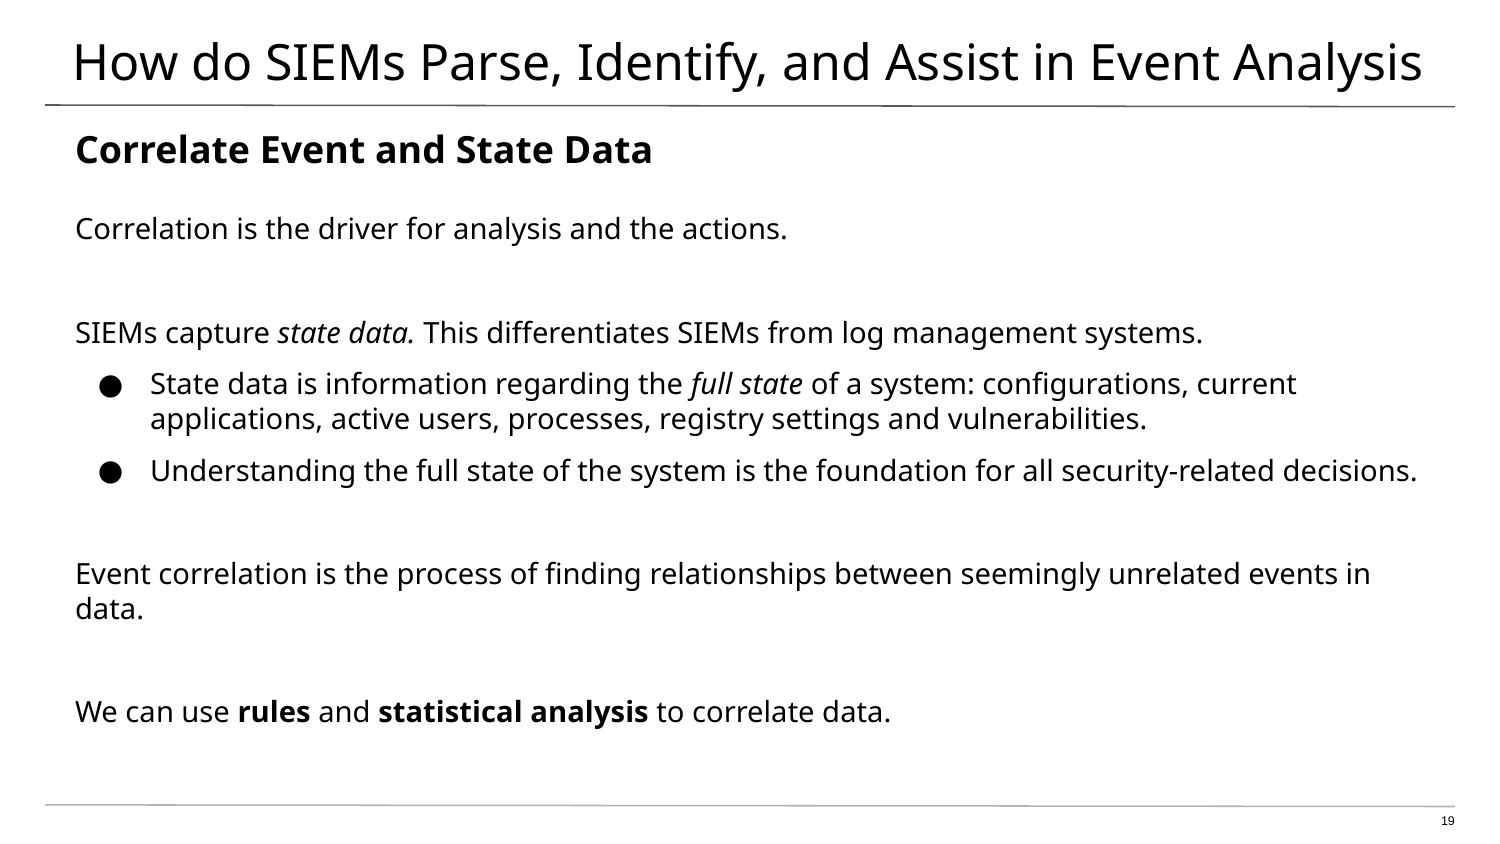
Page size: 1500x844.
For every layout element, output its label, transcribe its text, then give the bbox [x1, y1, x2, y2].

subtitle Correlate Event and State Data [0, 110, 1500, 171]
title How do SIEMs Parse, Identify, and Assist in Event Analysis [0, 0, 1500, 88]
slide_number 19 [1412, 813, 1455, 831]
list Correlation is the driver for analysis and the actions. SIEMs capture state data. This differentiates SIEMs from log management systems. State data is information regarding the full state of a system: configurations, current applications, active users, processes, registry settings and vulnerabilities. Understanding the full state of the system is the foundation for all security-related decisions. Event correlation is the process of finding relationships between seemingly unrelated events in data. We can use rules and statistical analysis to correlate data. [0, 210, 1500, 766]
